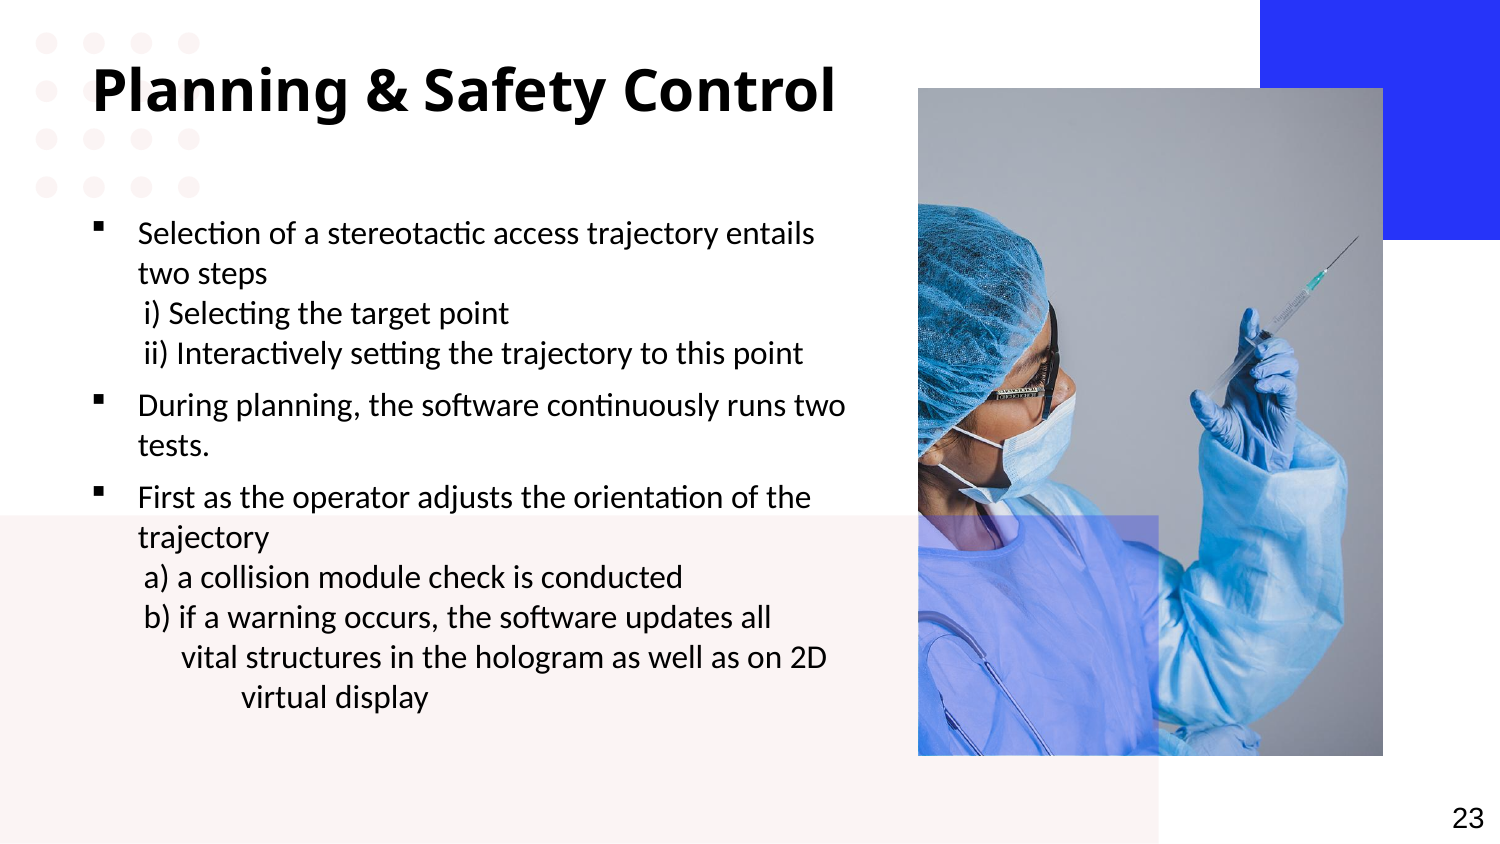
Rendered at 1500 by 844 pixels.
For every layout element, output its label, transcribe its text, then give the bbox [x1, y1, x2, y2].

picture [918, 88, 1384, 756]
subtitle Selection of a stereotactic access trajectory entails two steps i) Selecting the target point ii) Interactively setting the trajectory to this point During planning, the software continuously runs two tests. First as the operator adjusts the orientation of the trajectory a) a collision module check is conducted b) if a warning occurs, the software updates all vital structures in the hologram as well as on 2D virtual display [75, 196, 878, 783]
title Planning & Safety Control [75, 38, 878, 196]
text_box 23 [1437, 791, 1500, 842]
